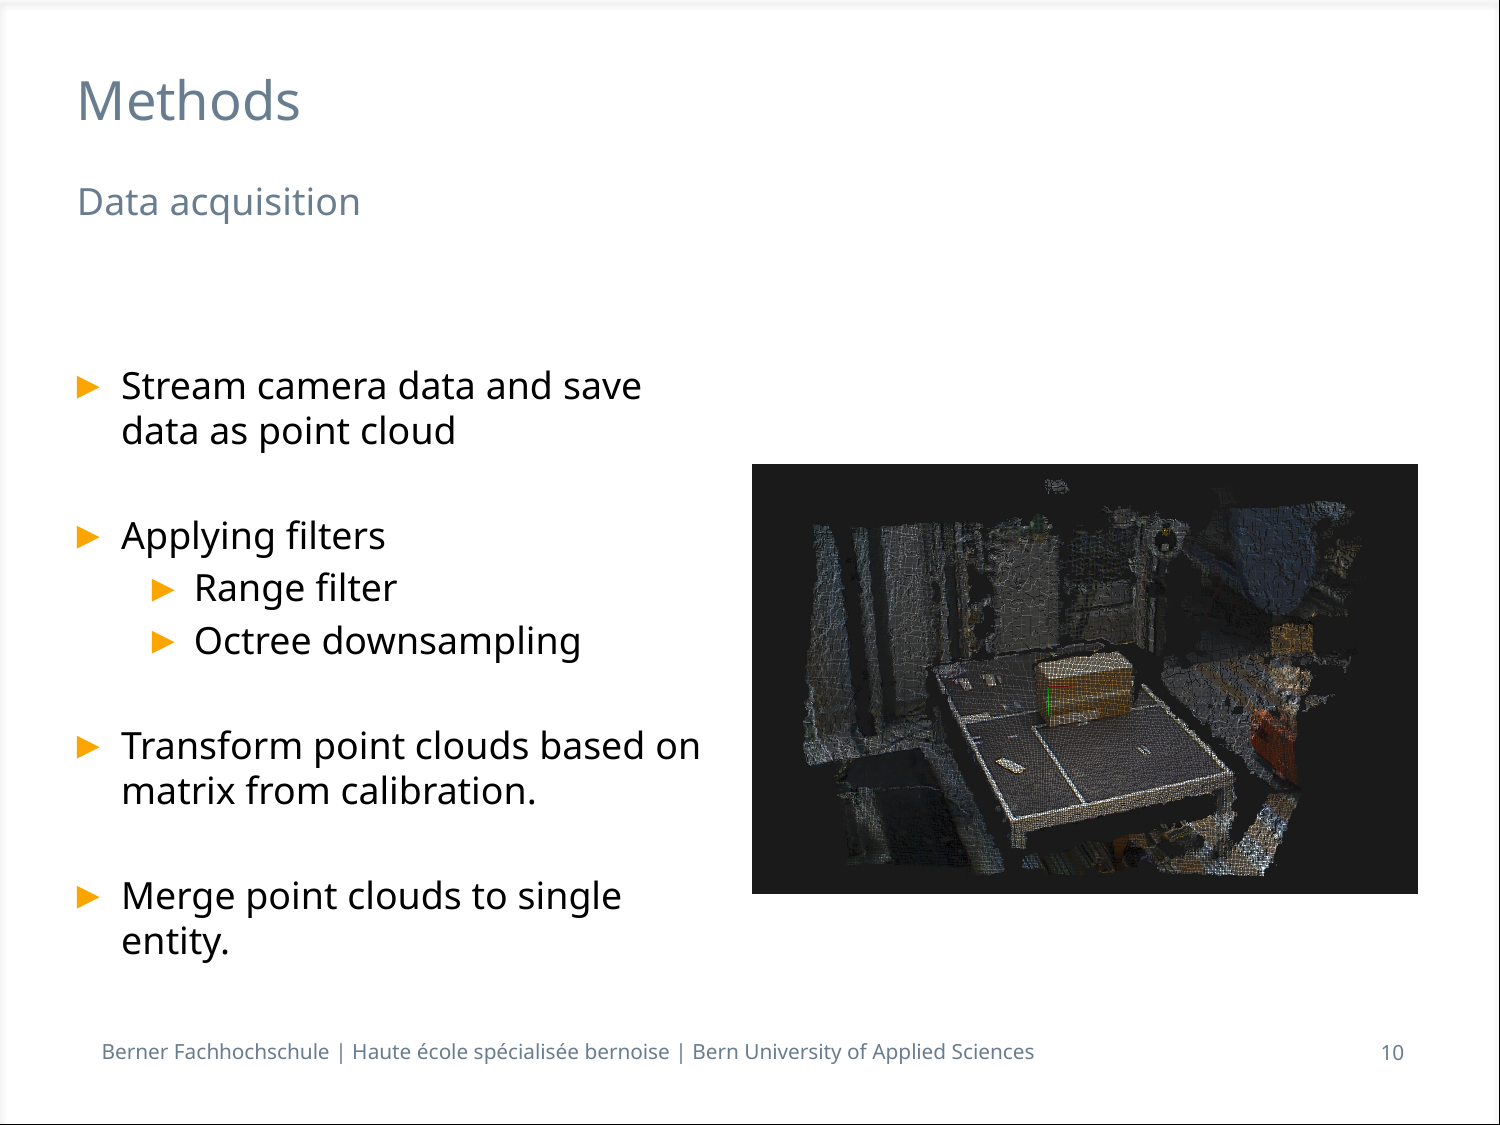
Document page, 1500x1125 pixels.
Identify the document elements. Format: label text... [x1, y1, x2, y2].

list Stream camera data and save data as point cloud Applying filters Range filter Octree downsampling Transform point clouds based on matrix from calibration. Merge point clouds to single entity. [76, 354, 727, 1004]
title Methods [76, 59, 1418, 148]
slide_number 10 [1109, 1023, 1404, 1084]
list Data acquisition [76, 170, 727, 337]
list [752, 464, 1418, 894]
